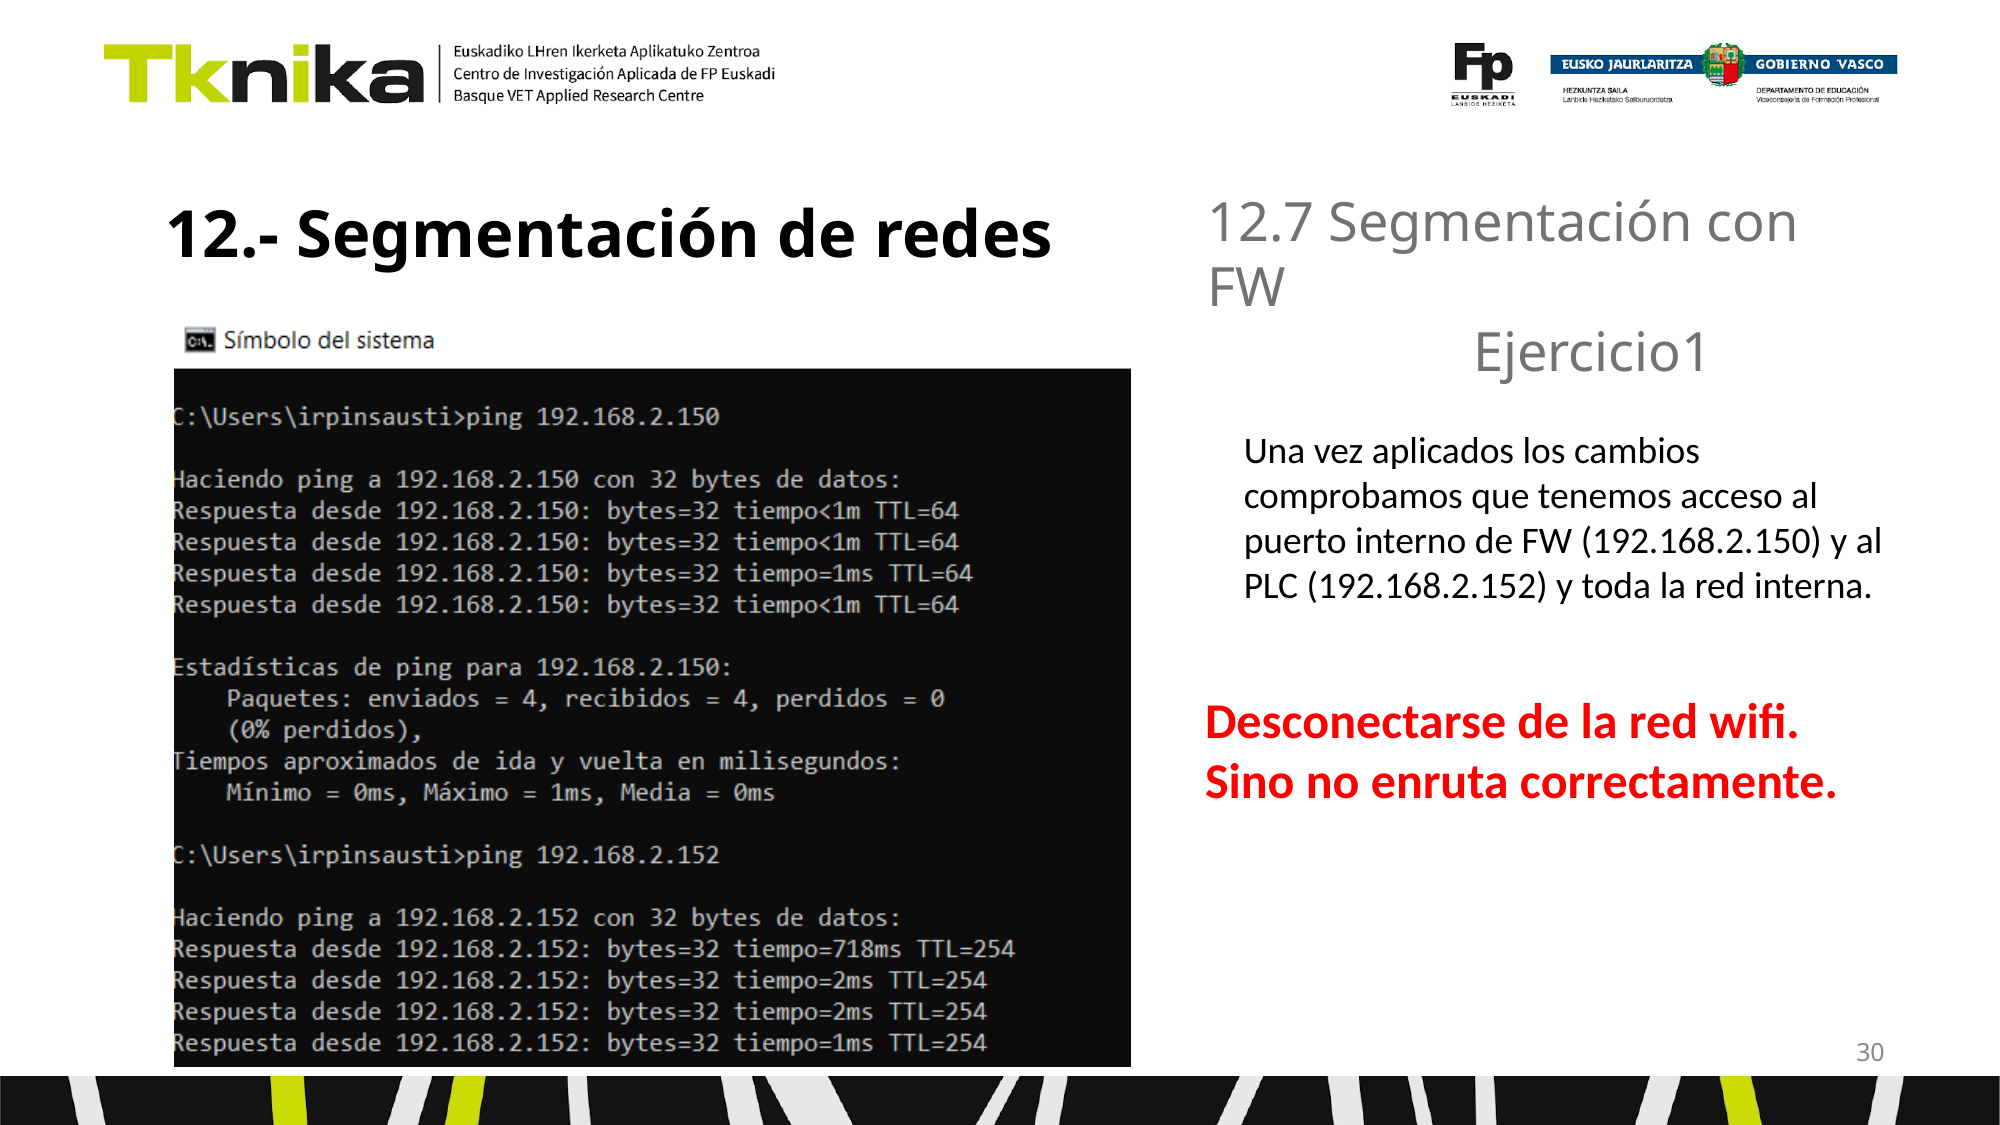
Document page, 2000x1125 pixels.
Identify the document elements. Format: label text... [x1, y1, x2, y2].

picture [174, 311, 1131, 1067]
picture [0, 1076, 2000, 1125]
text_box Una vez aplicados los cambios comprobamos que tenemos acceso al puerto interno de FW (192.168.2.150) y al PLC (192.168.2.152) y toda la red interna. [1228, 410, 1922, 621]
slide_number ‹#› [1433, 1023, 1900, 1084]
text_box 12.7 Segmentación con FW Ejercicio1 [1117, 172, 1865, 398]
title 12.- Segmentación de redes [130, 184, 1089, 279]
text_box Desconectarse de la red wifi. Sino no enruta correctamente. [1190, 673, 1875, 824]
picture [102, 42, 1898, 106]
